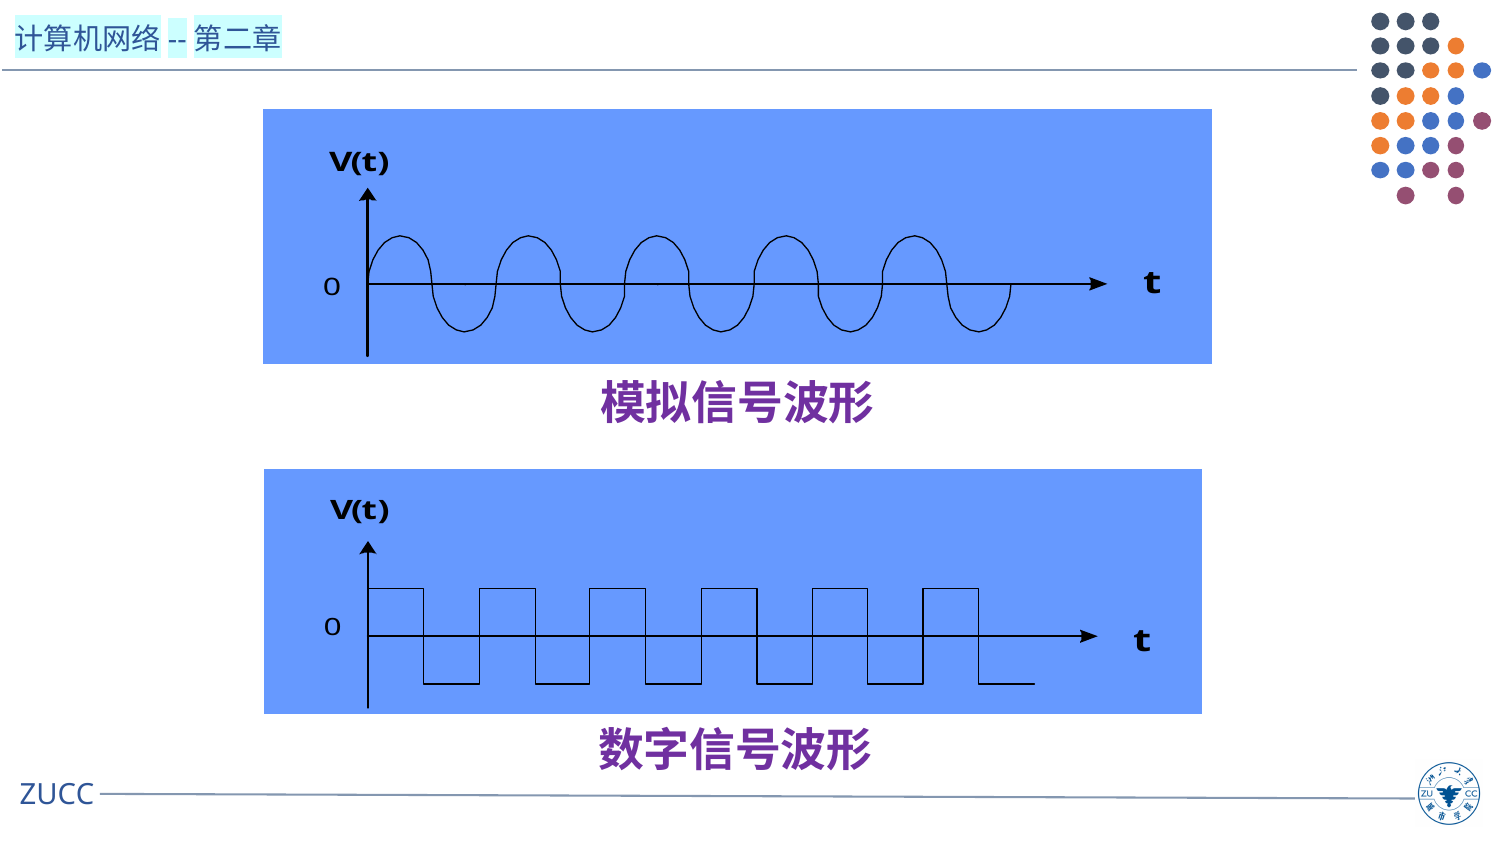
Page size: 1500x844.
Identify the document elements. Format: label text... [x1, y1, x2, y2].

text_box 数字信号波形 [583, 724, 909, 794]
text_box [263, 468, 1202, 715]
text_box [262, 108, 1213, 364]
picture [1415, 759, 1483, 827]
text_box 模拟信号波形 [585, 371, 911, 447]
